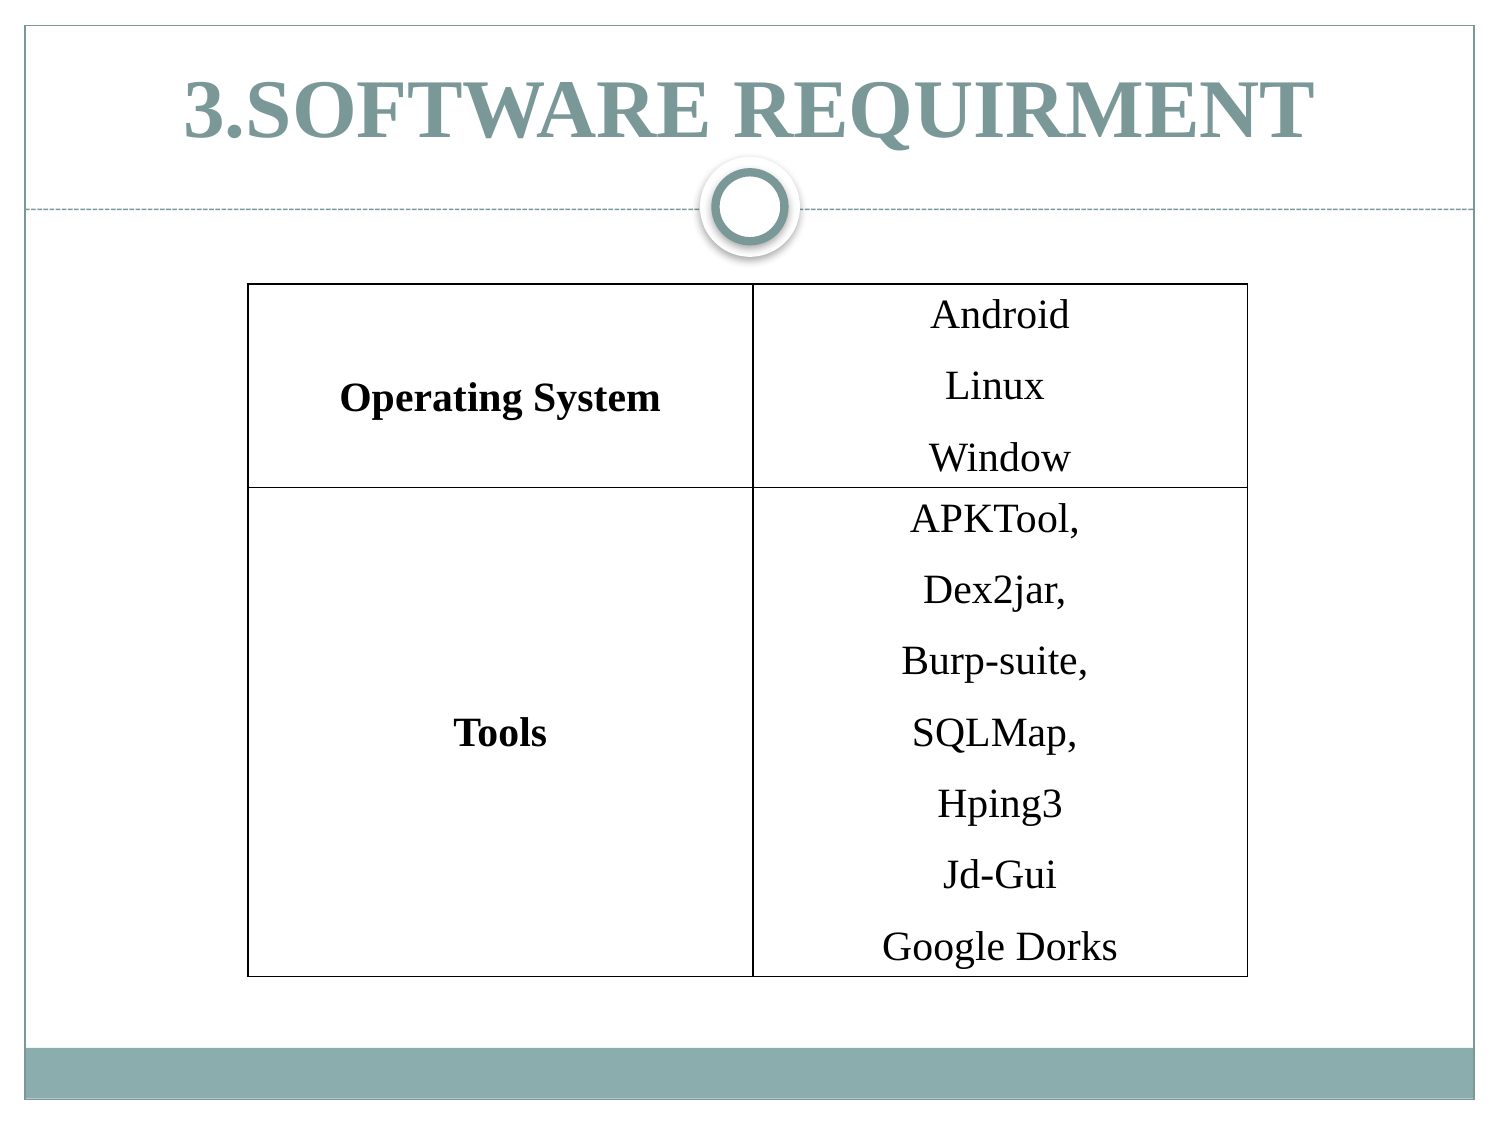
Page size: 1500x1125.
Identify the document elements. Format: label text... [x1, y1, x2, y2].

title 3.SOFTWARE REQUIRMENT [49, 37, 1450, 162]
table_header Android Linux Window [754, 285, 1247, 487]
table_header Operating System [249, 285, 752, 487]
table_cell Tools [249, 488, 752, 976]
table_cell APKTool, Dex2jar, Burp-suite, SQLMap, Hping3 Jd-Gui Google Dorks [754, 488, 1247, 976]
